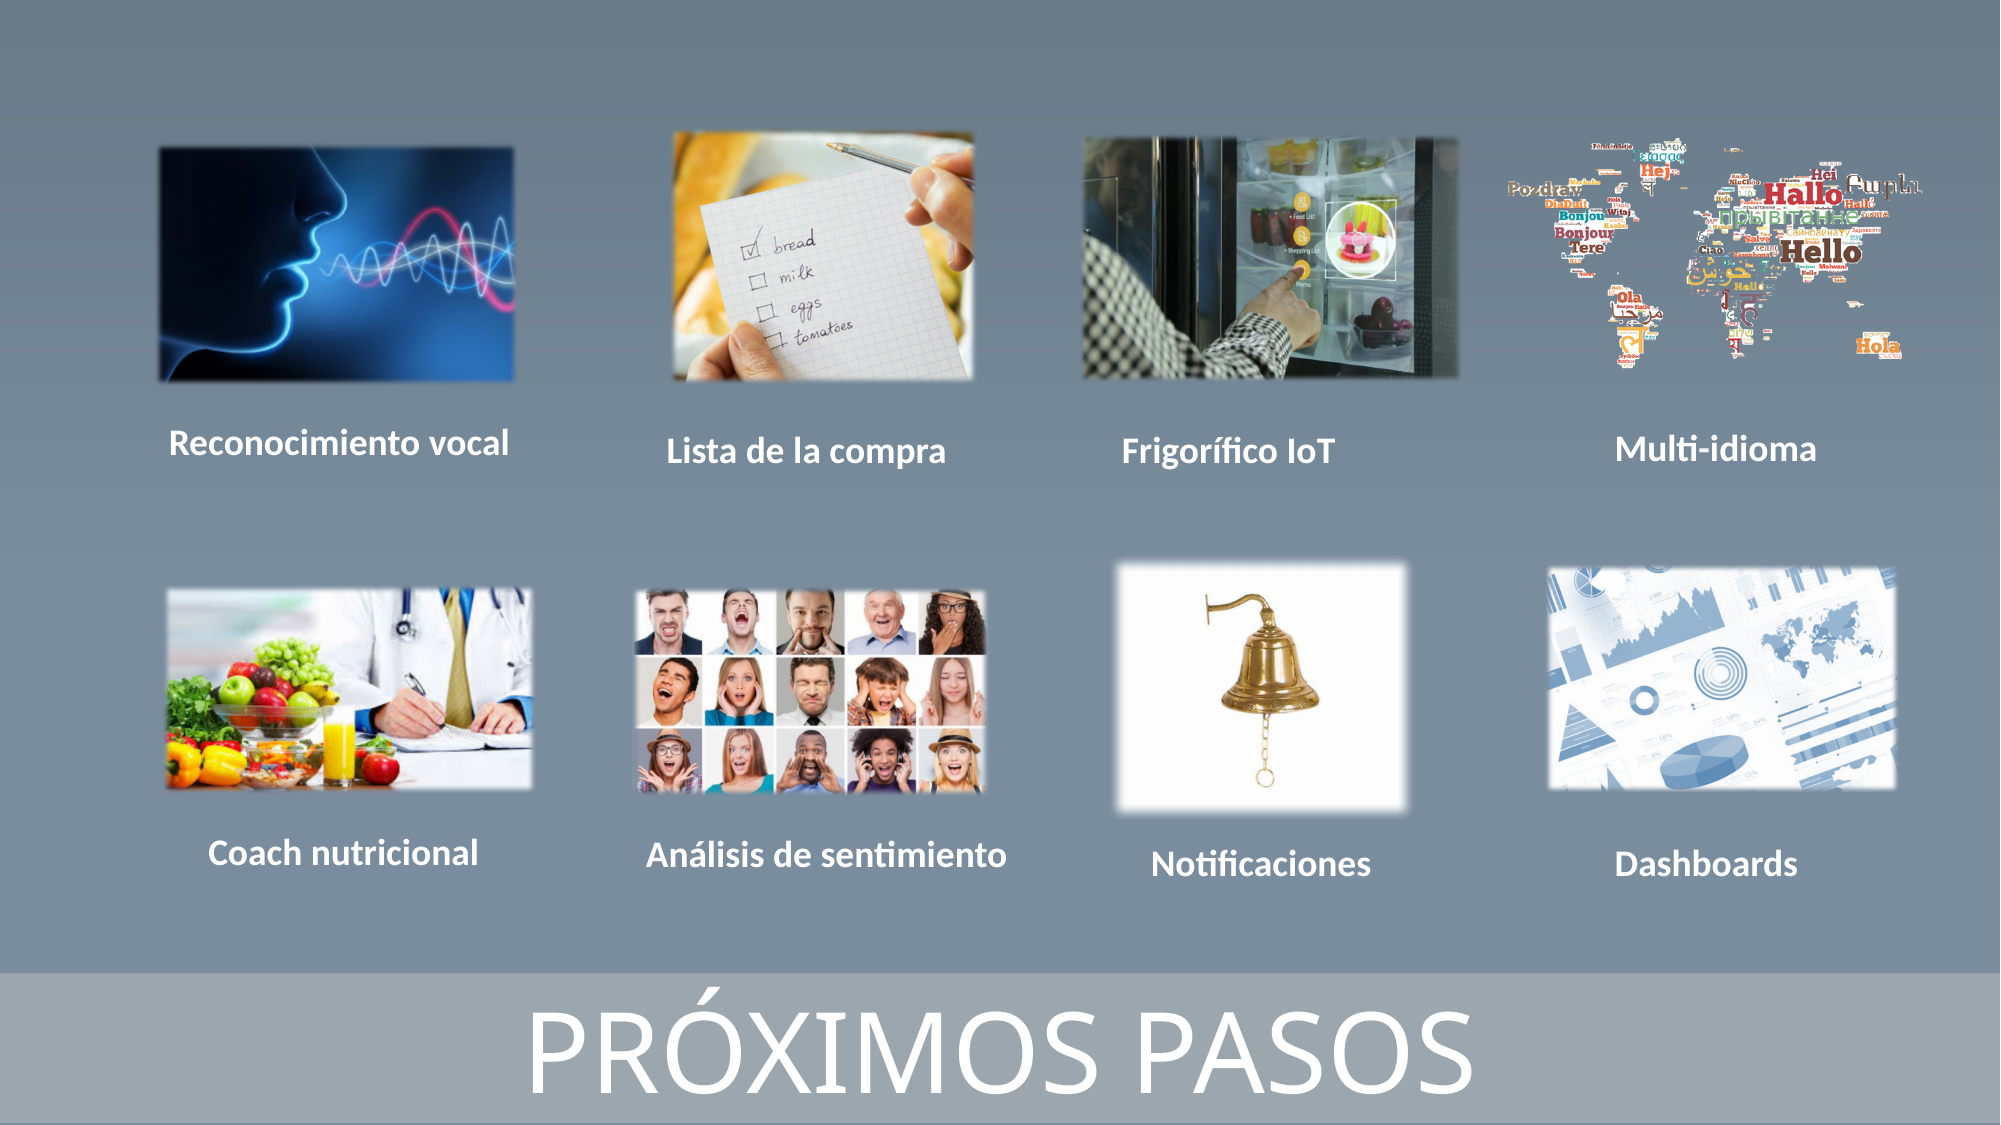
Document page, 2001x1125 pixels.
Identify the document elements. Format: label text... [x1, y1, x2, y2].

text_box Lista de la compra [651, 418, 1090, 479]
picture [630, 586, 989, 797]
text_box PRÓXIMOS PASOS [0, 973, 2000, 1124]
picture [1544, 563, 1899, 794]
picture [154, 142, 518, 387]
text_box Análisis de sentimiento [631, 822, 1069, 883]
picture [669, 127, 978, 385]
text_box Reconocimiento vocal [154, 410, 592, 470]
text_box Notificaciones [1136, 831, 1574, 891]
picture [1079, 133, 1463, 383]
picture [1107, 553, 1416, 822]
text_box Coach nutricional [193, 820, 631, 881]
picture [162, 584, 537, 794]
text_box Dashboards [1599, 831, 2000, 891]
text_box Multi-idioma [1599, 416, 2000, 476]
picture [1505, 138, 1927, 370]
text_box Frigorífico IoT [1107, 418, 1545, 479]
